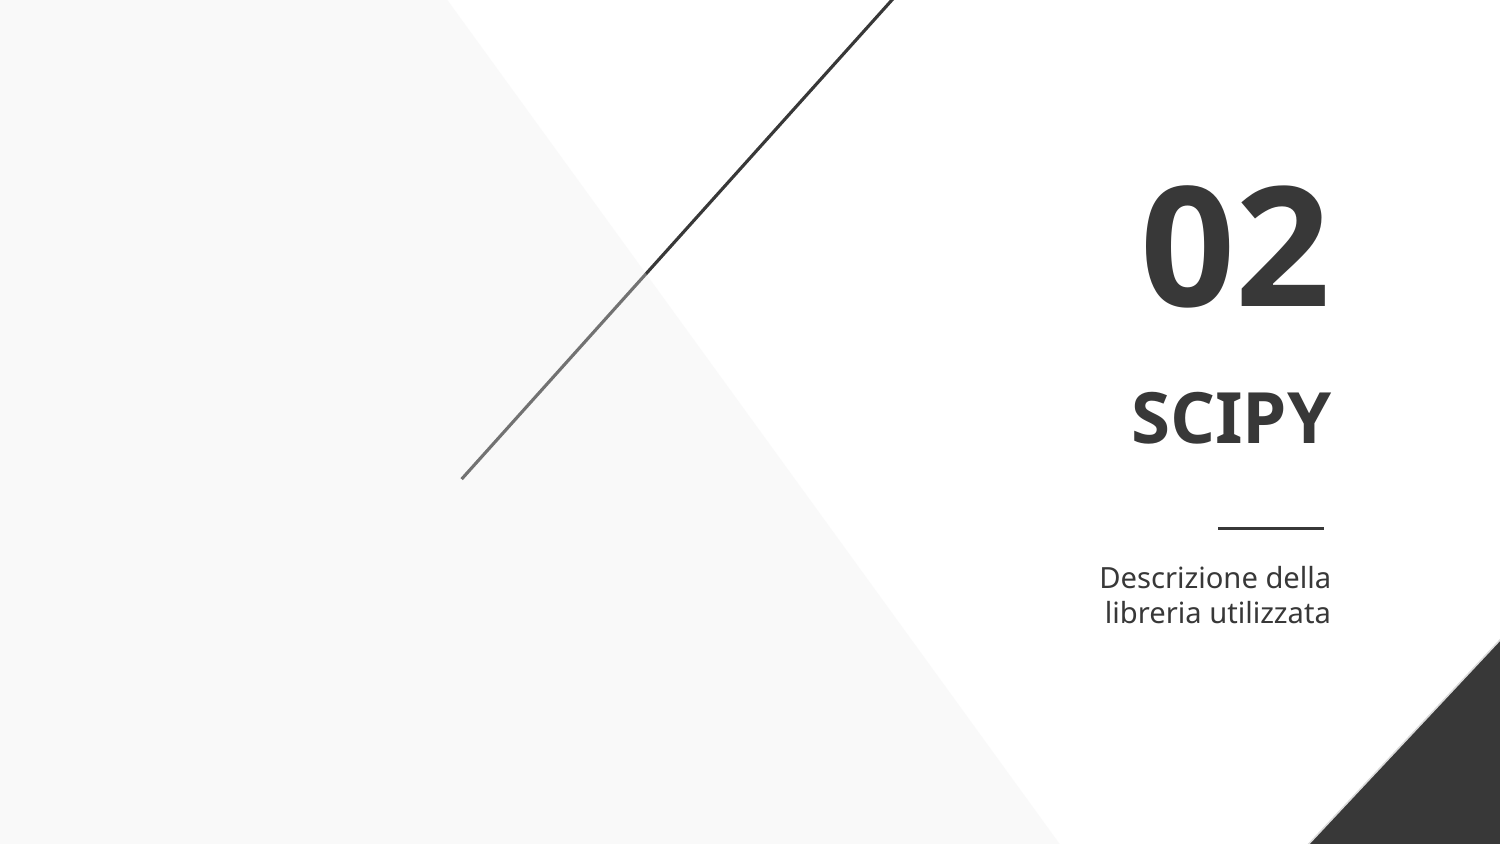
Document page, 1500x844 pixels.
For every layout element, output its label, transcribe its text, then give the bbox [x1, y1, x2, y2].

text_box [0, 0, 1060, 844]
subtitle Descrizione della libreria utilizzata [1005, 544, 1347, 631]
title 02 [845, 169, 1347, 311]
title SCIPY [784, 344, 1347, 486]
